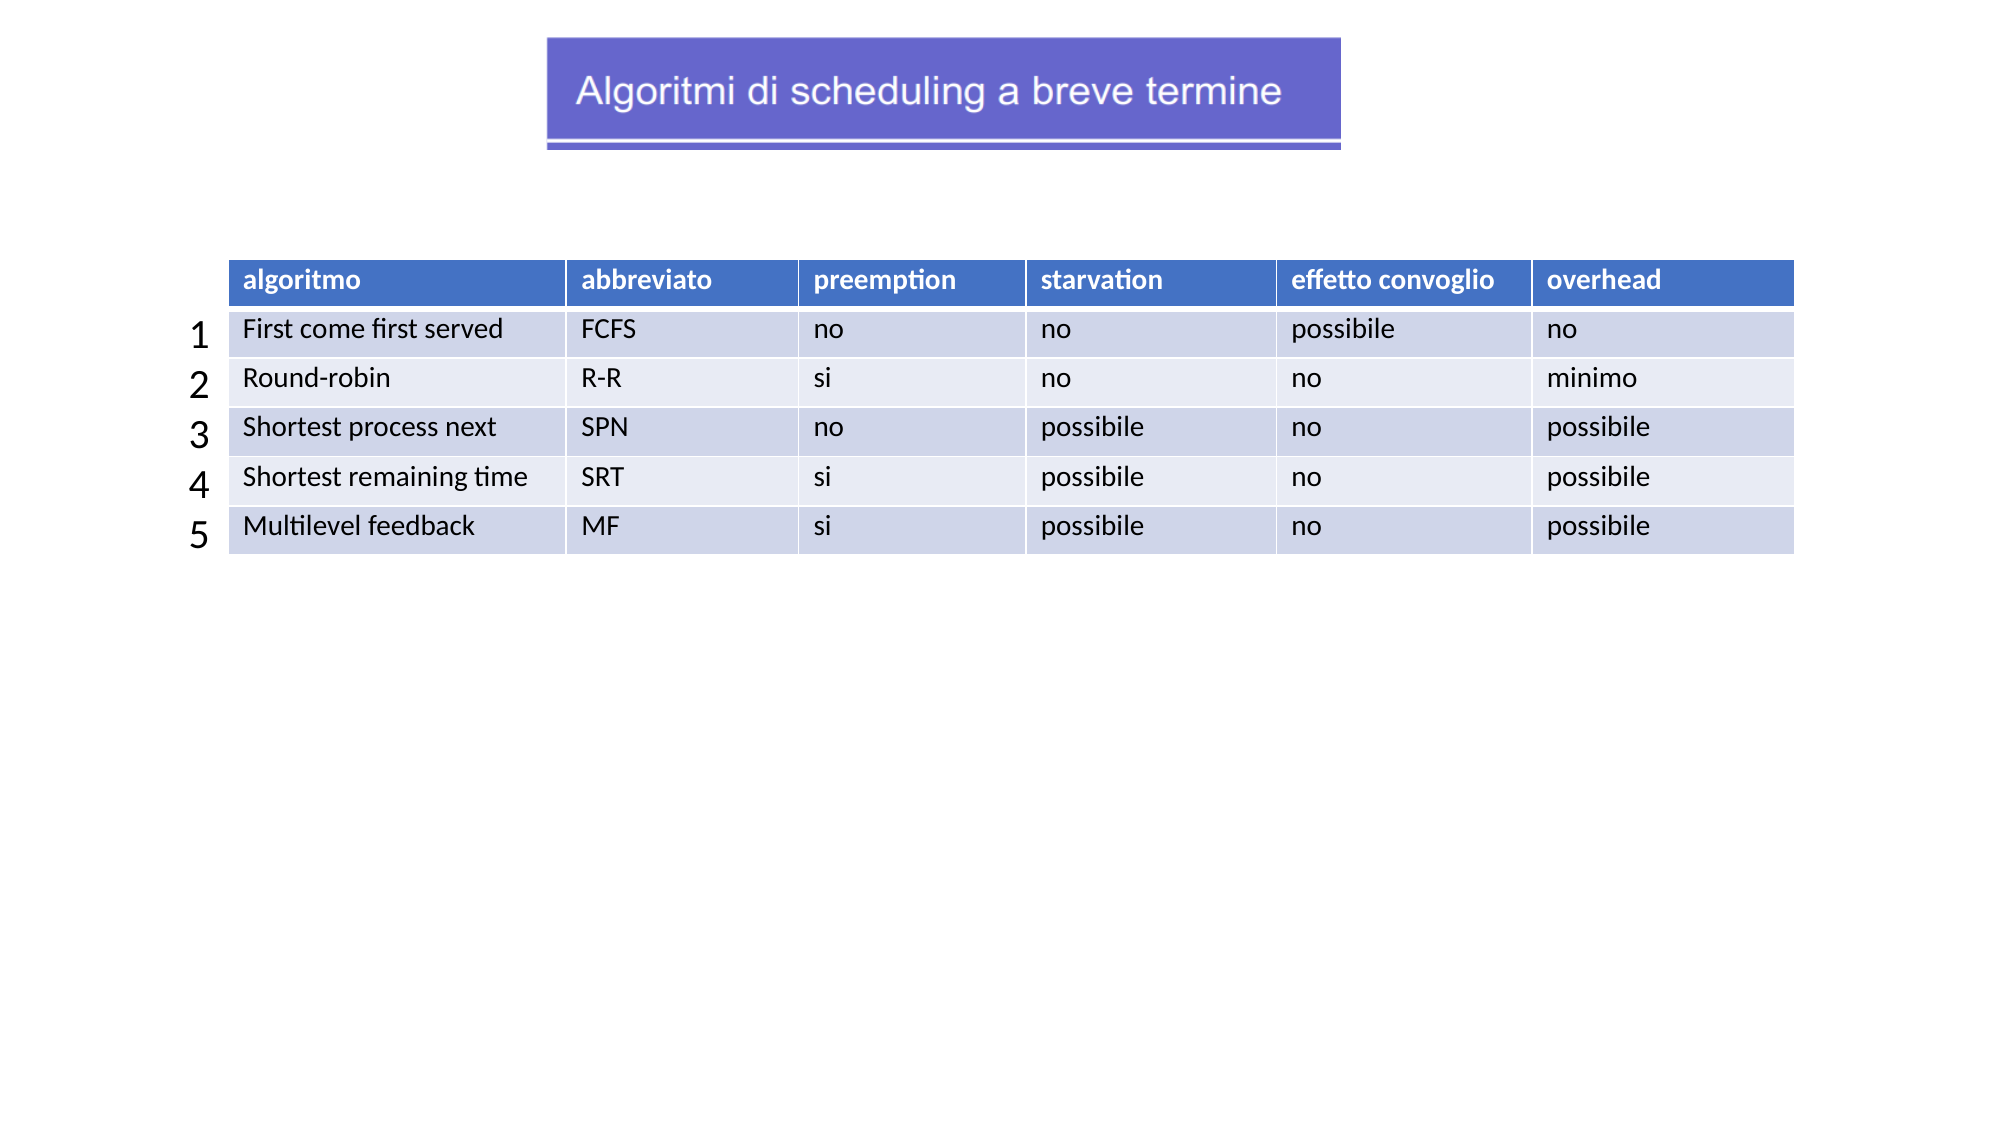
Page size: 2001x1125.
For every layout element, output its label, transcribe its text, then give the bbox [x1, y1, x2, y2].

table_header starvation [1027, 260, 1276, 306]
table_cell SRT [567, 457, 798, 505]
table_cell no [1533, 312, 1794, 357]
table_cell Shortest remaining time [229, 457, 565, 505]
table_cell SPN [567, 408, 798, 456]
table_cell possibile [1027, 408, 1276, 456]
table_cell possibile [1027, 457, 1276, 505]
table_cell no [1027, 312, 1276, 357]
table_cell no [1277, 507, 1531, 554]
table_cell R-R [567, 359, 798, 406]
table_cell Multilevel feedback [229, 507, 565, 554]
table_cell si [799, 507, 1025, 554]
table_cell possibile [1277, 312, 1531, 357]
table_cell possibile [1533, 408, 1794, 456]
table_cell FCFS [567, 312, 798, 357]
table_cell First come first served [229, 312, 565, 357]
table_cell no [799, 408, 1025, 456]
table_cell si [799, 359, 1025, 406]
table_header algoritmo [229, 260, 565, 306]
text_box 1 2 3 4 5 [173, 299, 225, 565]
table_cell Shortest process next [229, 408, 565, 456]
table_cell Round-robin [229, 359, 565, 406]
table_cell minimo [1533, 359, 1794, 406]
table_header overhead [1533, 260, 1794, 306]
table_cell no [799, 312, 1025, 357]
table_cell possibile [1533, 457, 1794, 505]
table_cell possibile [1533, 507, 1794, 554]
table_header effetto convoglio [1277, 260, 1531, 306]
table_header abbreviato [567, 260, 798, 306]
table_cell no [1027, 359, 1276, 406]
table_cell MF [567, 507, 798, 554]
table_header preemption [799, 260, 1025, 306]
table_cell no [1277, 359, 1531, 406]
table_cell no [1277, 408, 1531, 456]
table_cell no [1277, 457, 1531, 505]
picture [532, 25, 1341, 150]
table_cell possibile [1027, 507, 1276, 554]
table_cell si [799, 457, 1025, 505]
